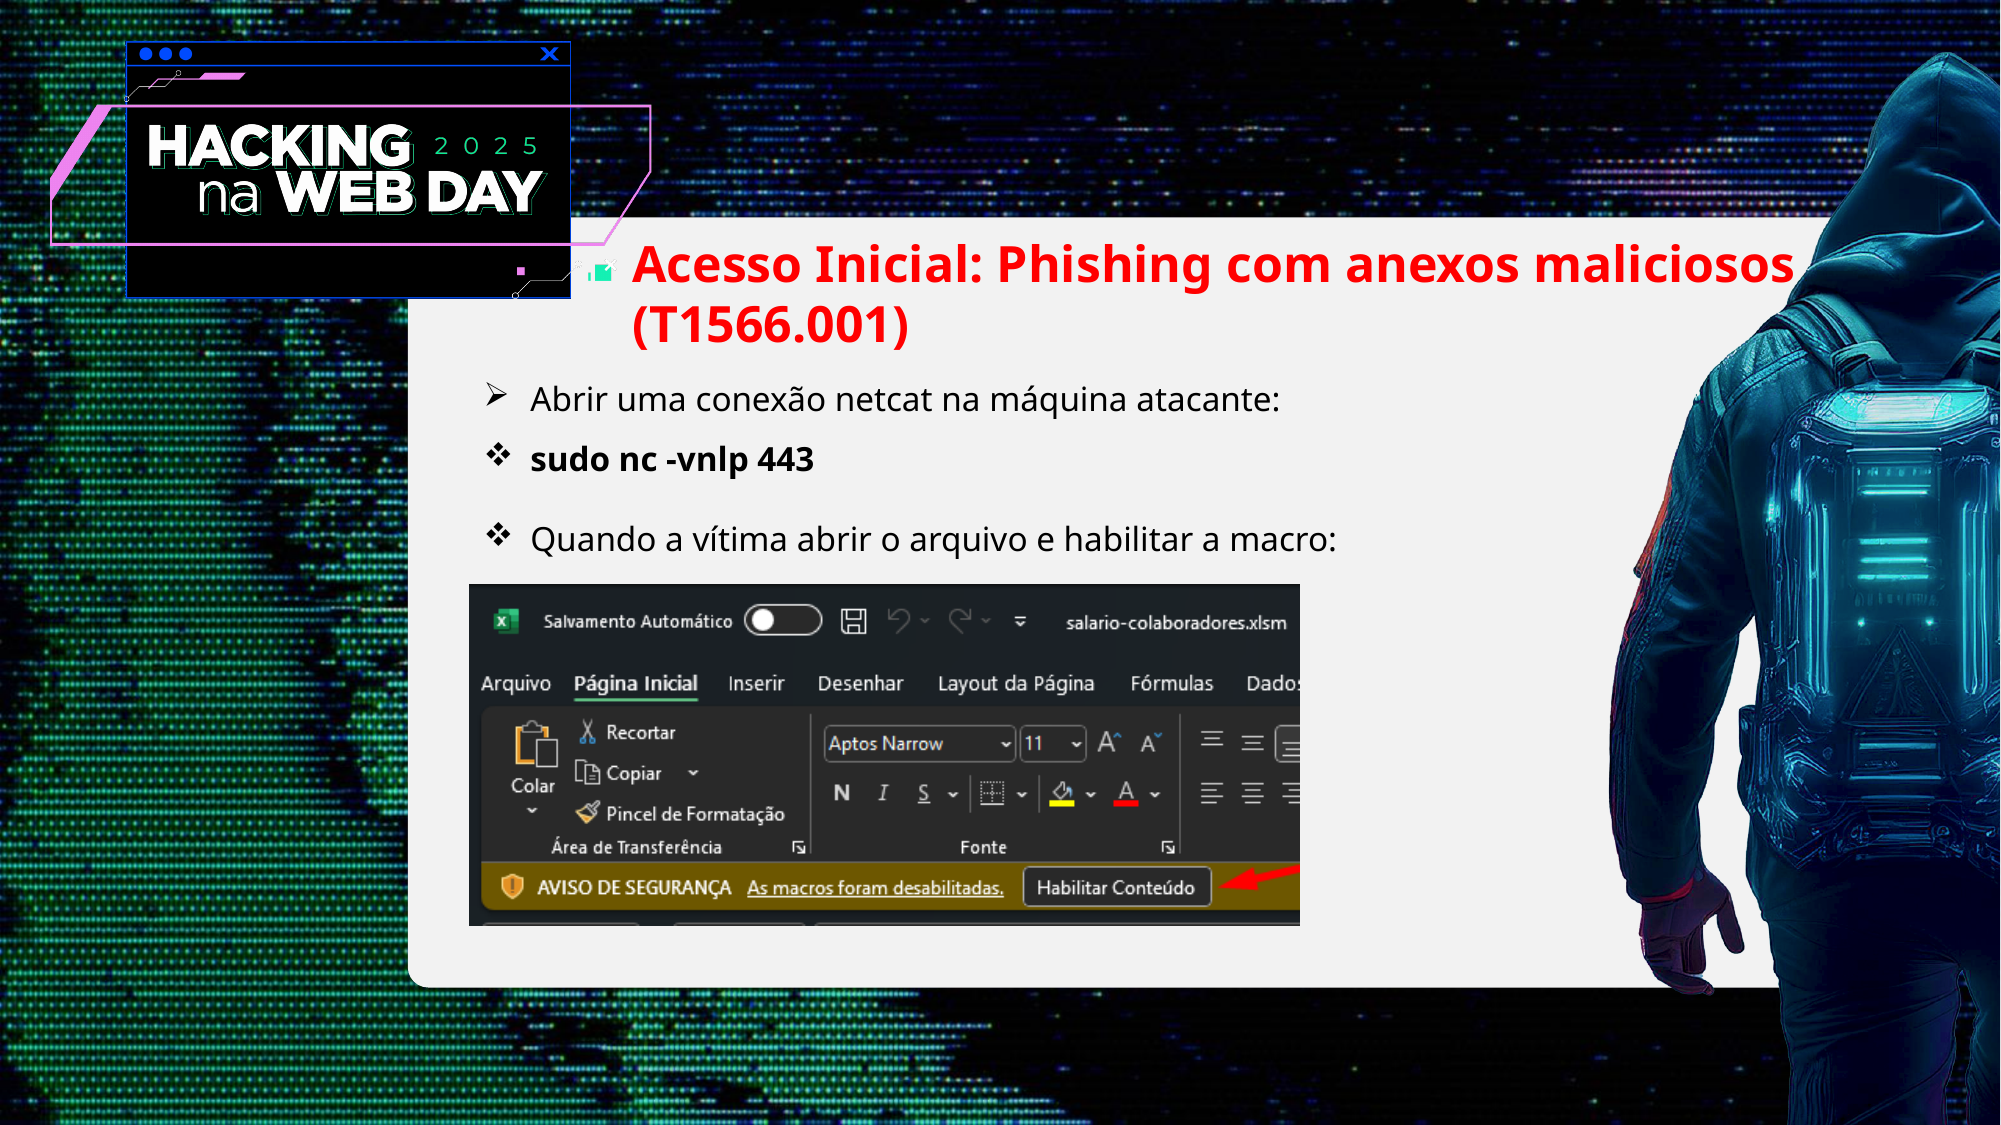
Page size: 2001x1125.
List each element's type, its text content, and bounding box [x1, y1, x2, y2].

text_box Quando a vítima abrir o arquivo e habilitar a macro: [468, 490, 1571, 566]
picture [0, 0, 2001, 1125]
text_box Abrir uma conexão netcat na máquina atacante: sudo nc -vnlp 443 [468, 351, 1571, 486]
text_box [407, 307, 1584, 988]
text_box Acesso Inicial: Phishing com anexos maliciosos (T1566.001) [617, 217, 1584, 368]
